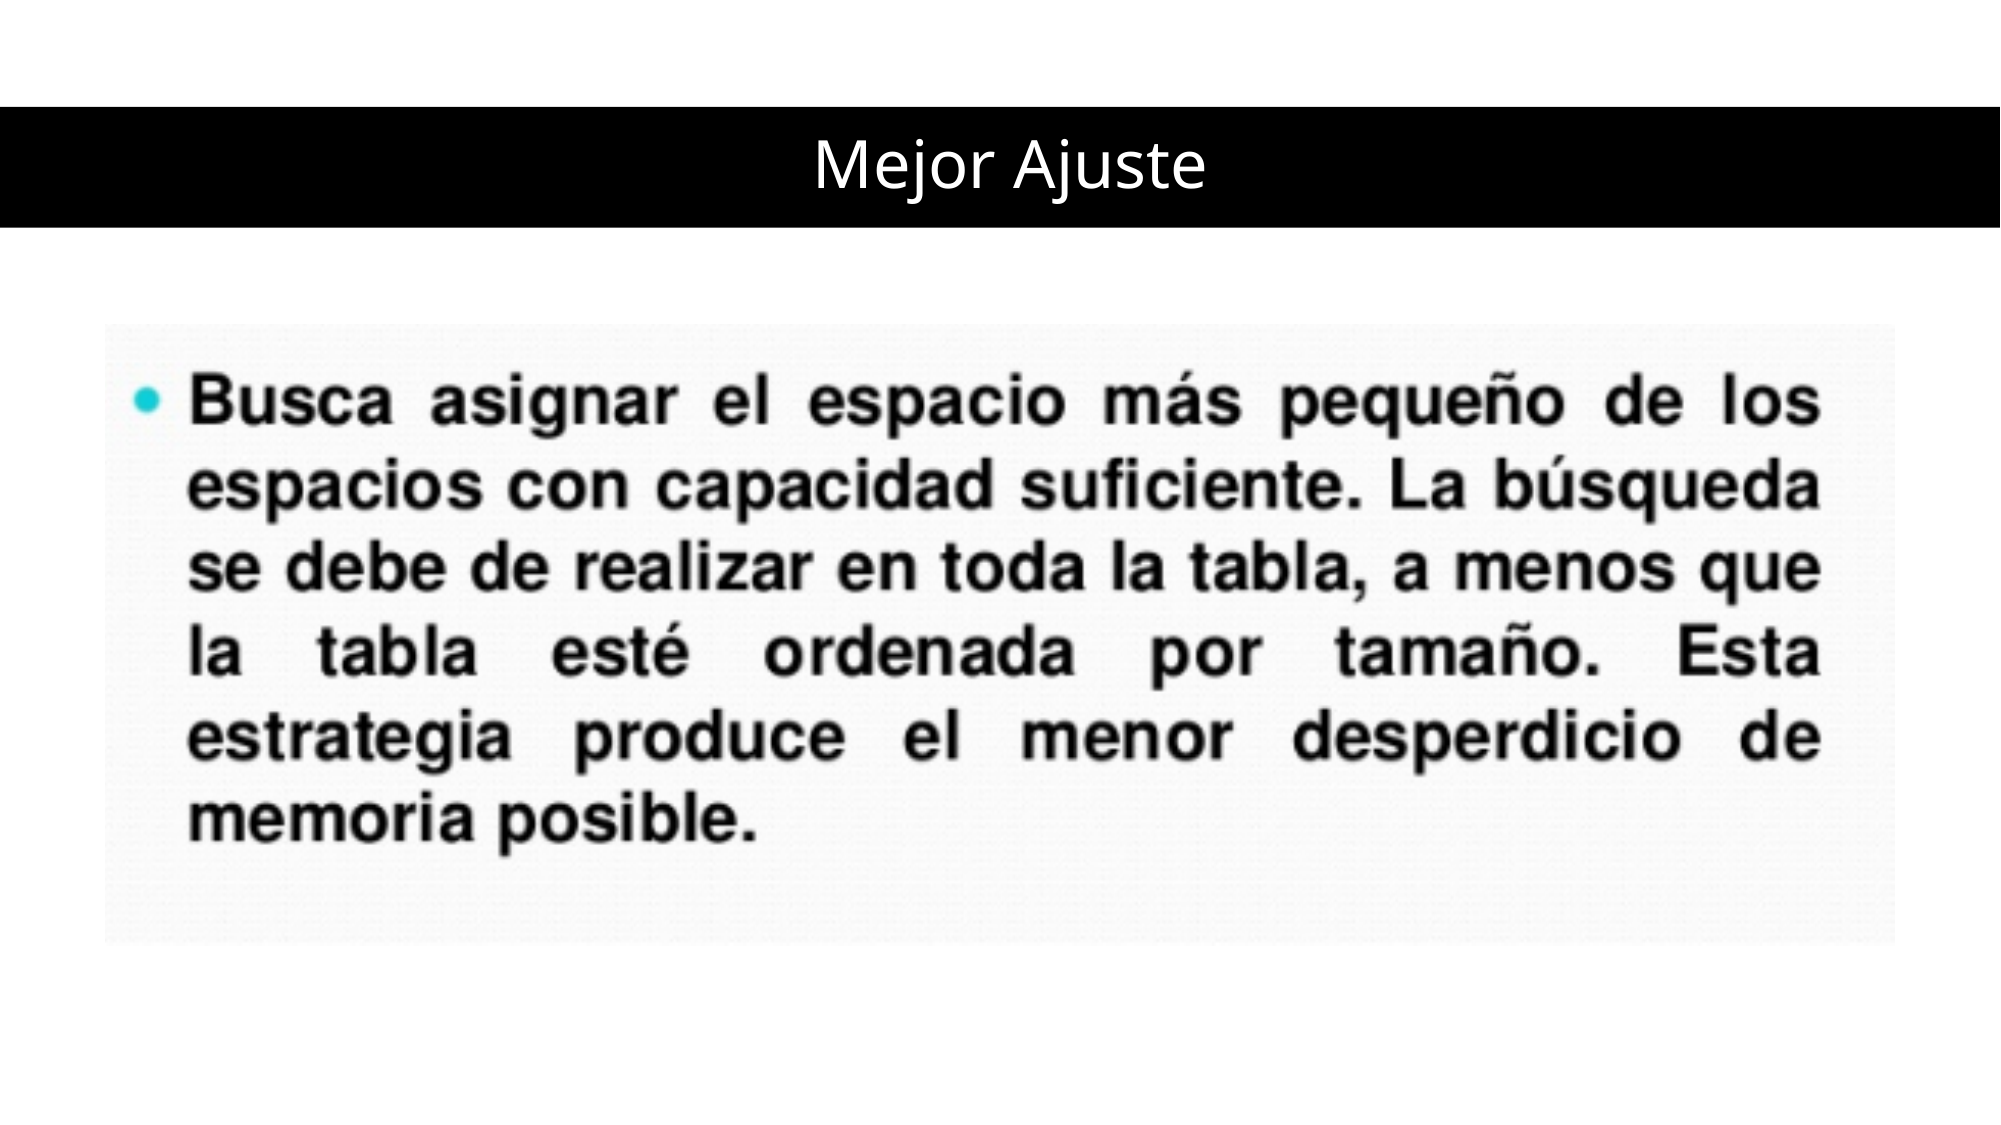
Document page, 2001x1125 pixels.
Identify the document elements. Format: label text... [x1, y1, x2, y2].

text_box [0, 106, 2000, 229]
title Mejor Ajuste [91, 105, 1931, 228]
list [105, 324, 1895, 946]
